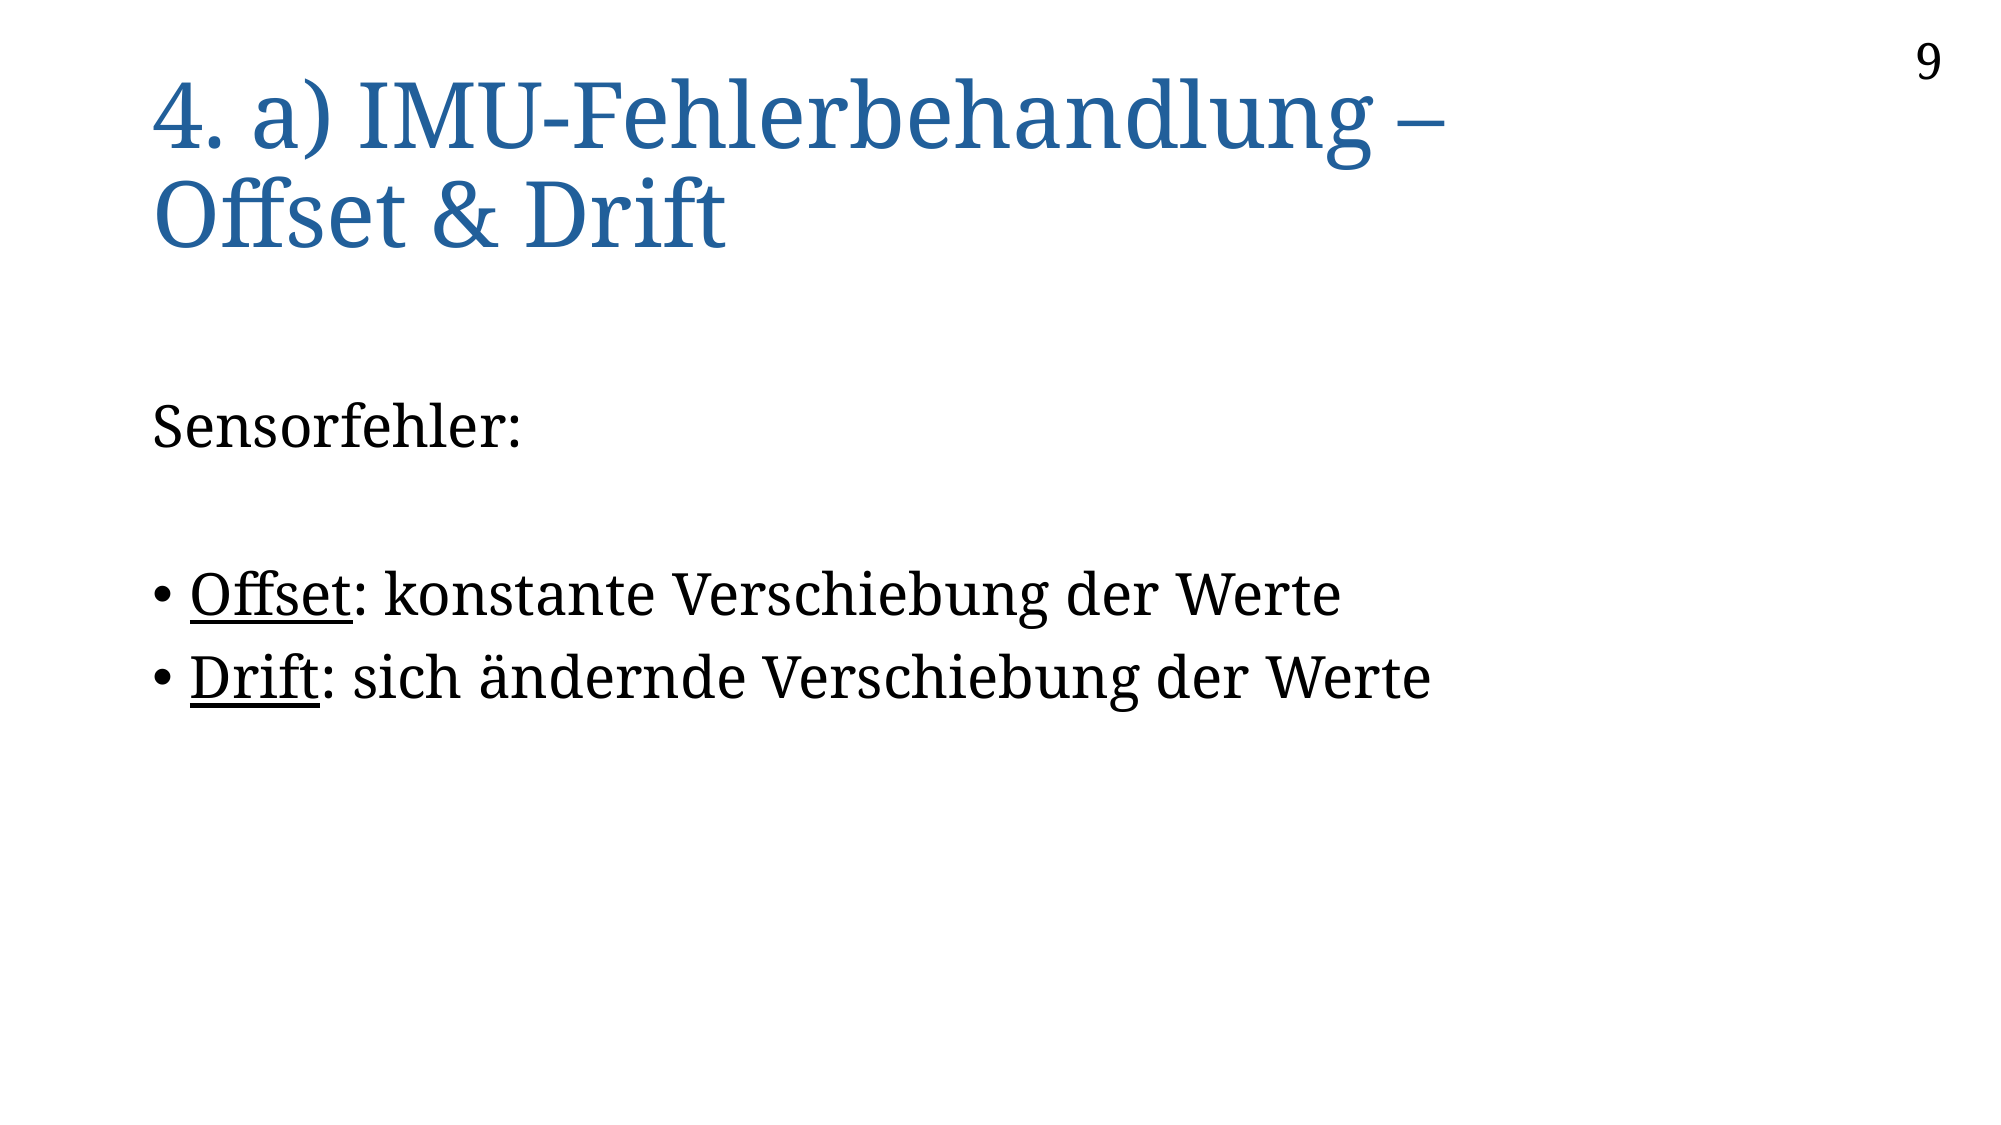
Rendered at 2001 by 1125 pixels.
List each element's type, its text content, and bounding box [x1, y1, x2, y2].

title 4. a) IMU-Fehlerbehandlung – Offset & Drift [137, 59, 1863, 278]
text_box 9 [1900, 21, 1954, 105]
list Sensorfehler: Offset: konstante Verschiebung der Werte Drift: sich ändernde Verschiebung der Werte [137, 299, 1863, 1014]
